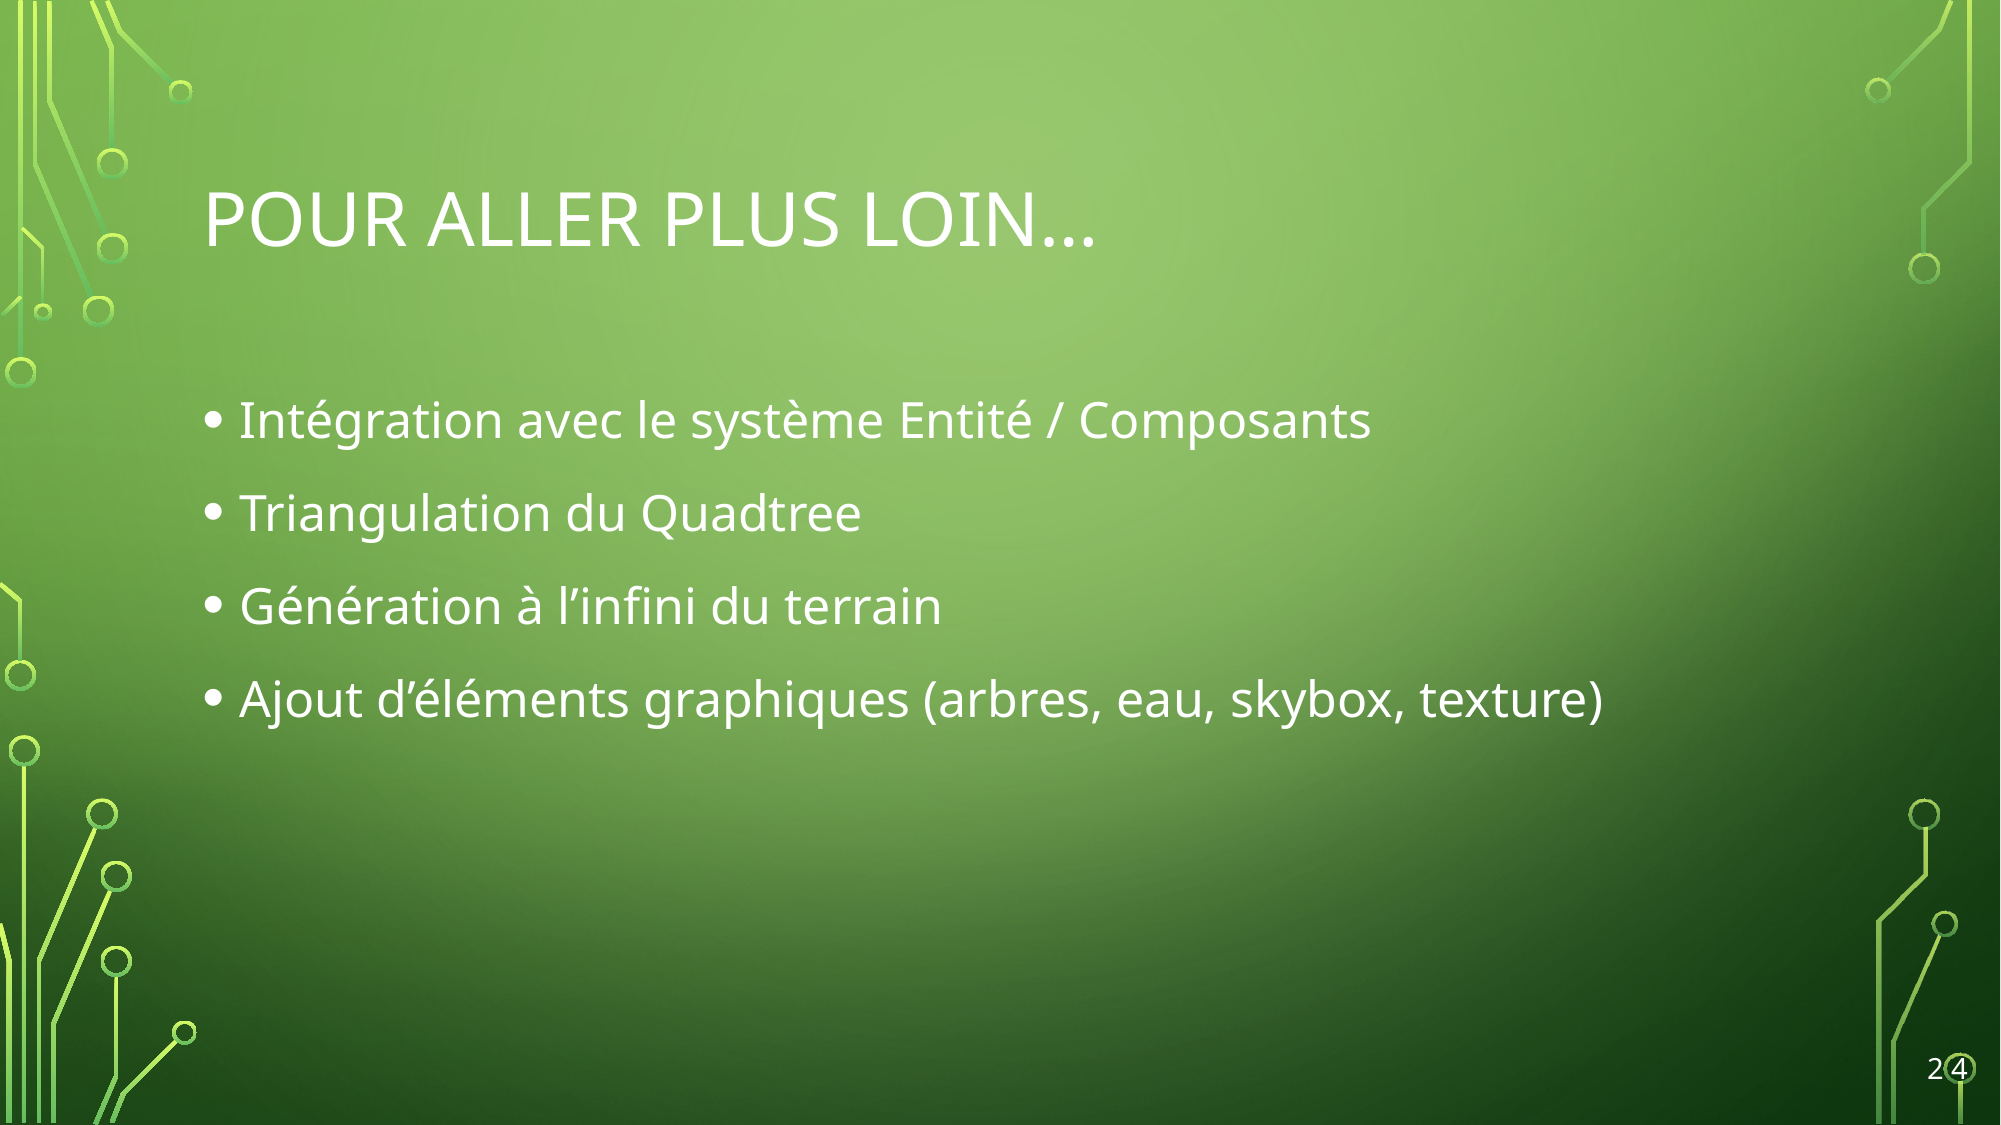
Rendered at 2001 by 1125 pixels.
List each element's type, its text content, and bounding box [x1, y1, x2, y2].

title Pour aller plus loin… [187, 101, 1813, 344]
slide_number 2 4 [1906, 1025, 1984, 1111]
list Intégration avec le système Entité / Composants Triangulation du Quadtree Génération à l’infini du terrain Ajout d’éléments graphiques (arbres, eau, skybox, texture) [187, 369, 1813, 950]
